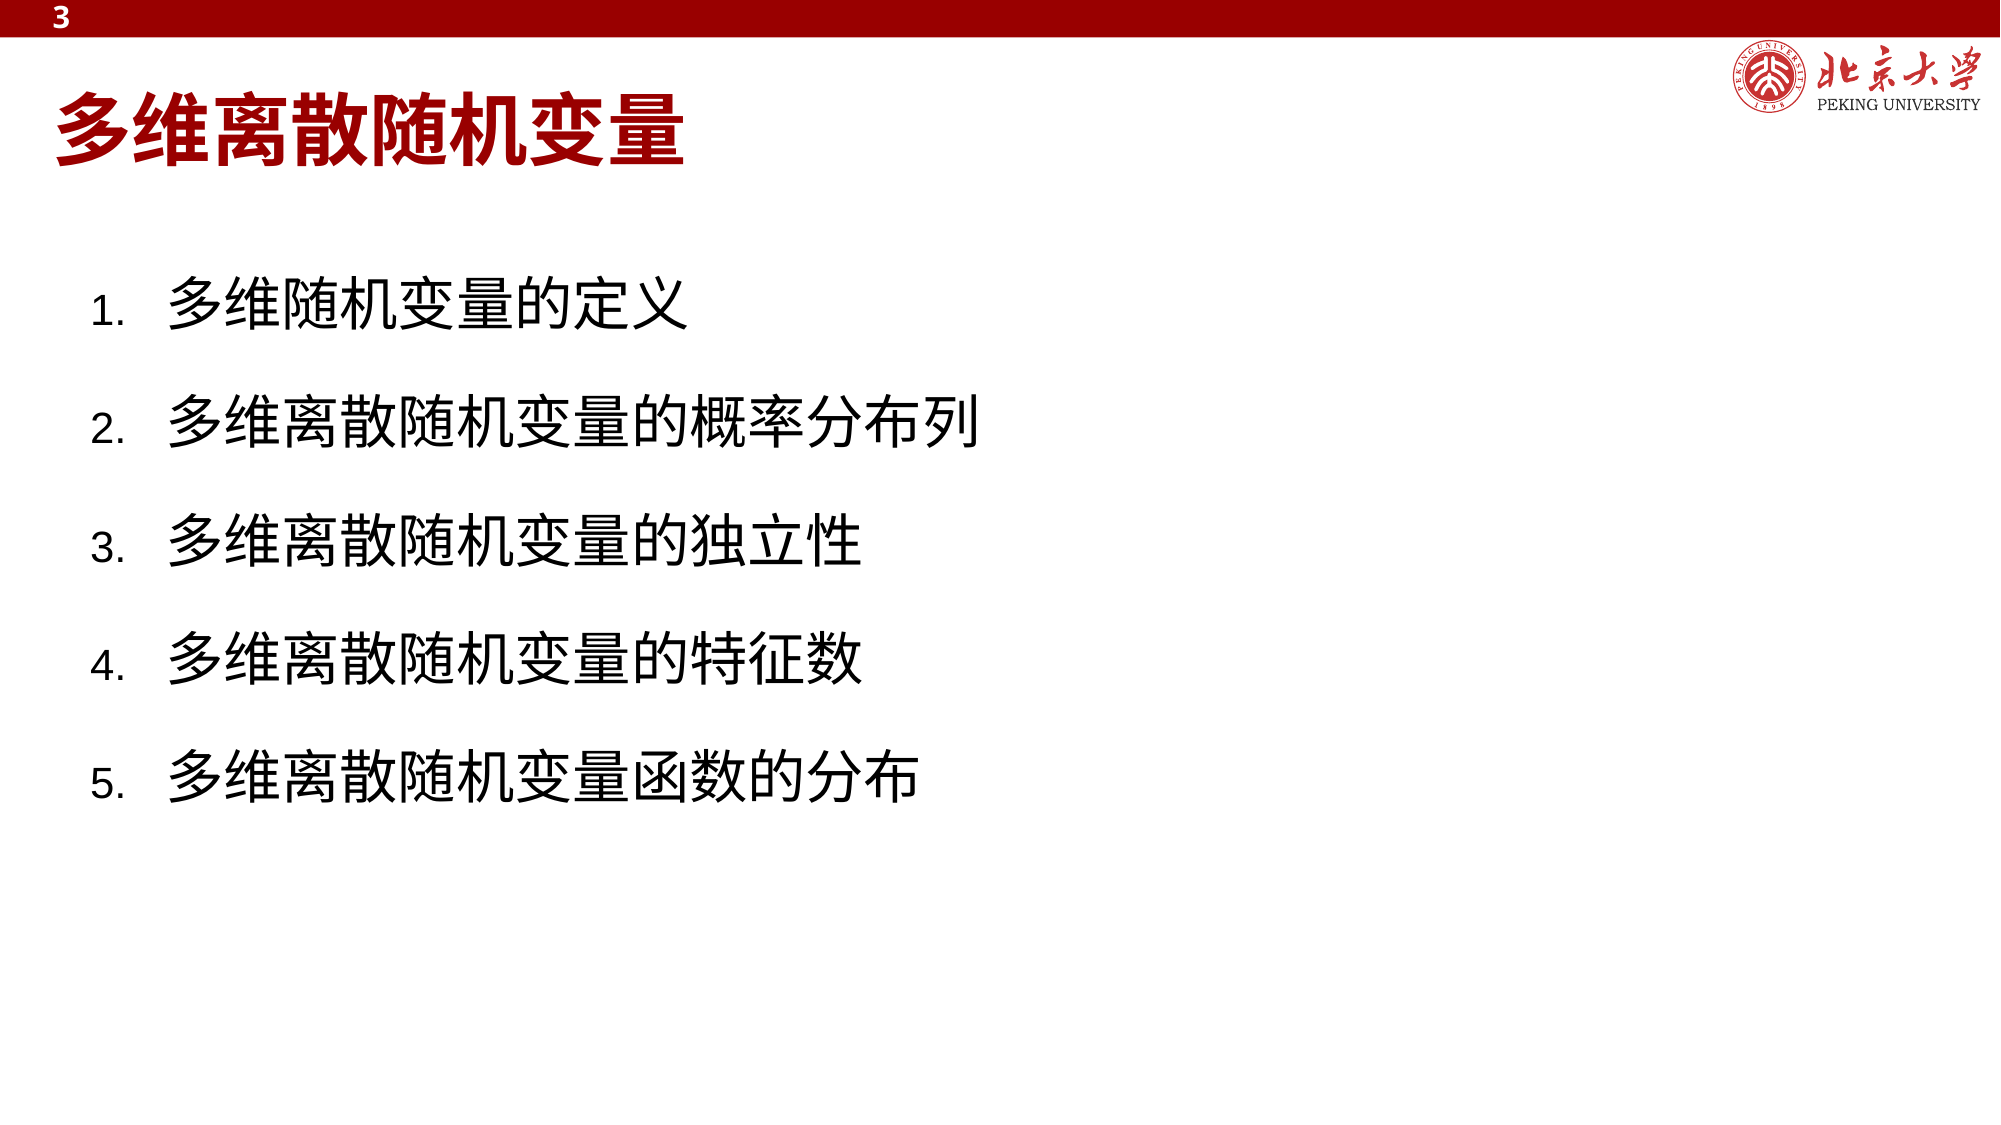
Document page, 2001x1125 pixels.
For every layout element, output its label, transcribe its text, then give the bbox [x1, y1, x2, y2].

slide_number 3 [37, 5, 225, 34]
title 多维离散随机变量 [37, 62, 1951, 194]
list 多维随机变量的定义 多维离散随机变量的概率分布列 多维离散随机变量的独立性 多维离散随机变量的特征数 多维离散随机变量函数的分布 [75, 224, 1950, 1100]
